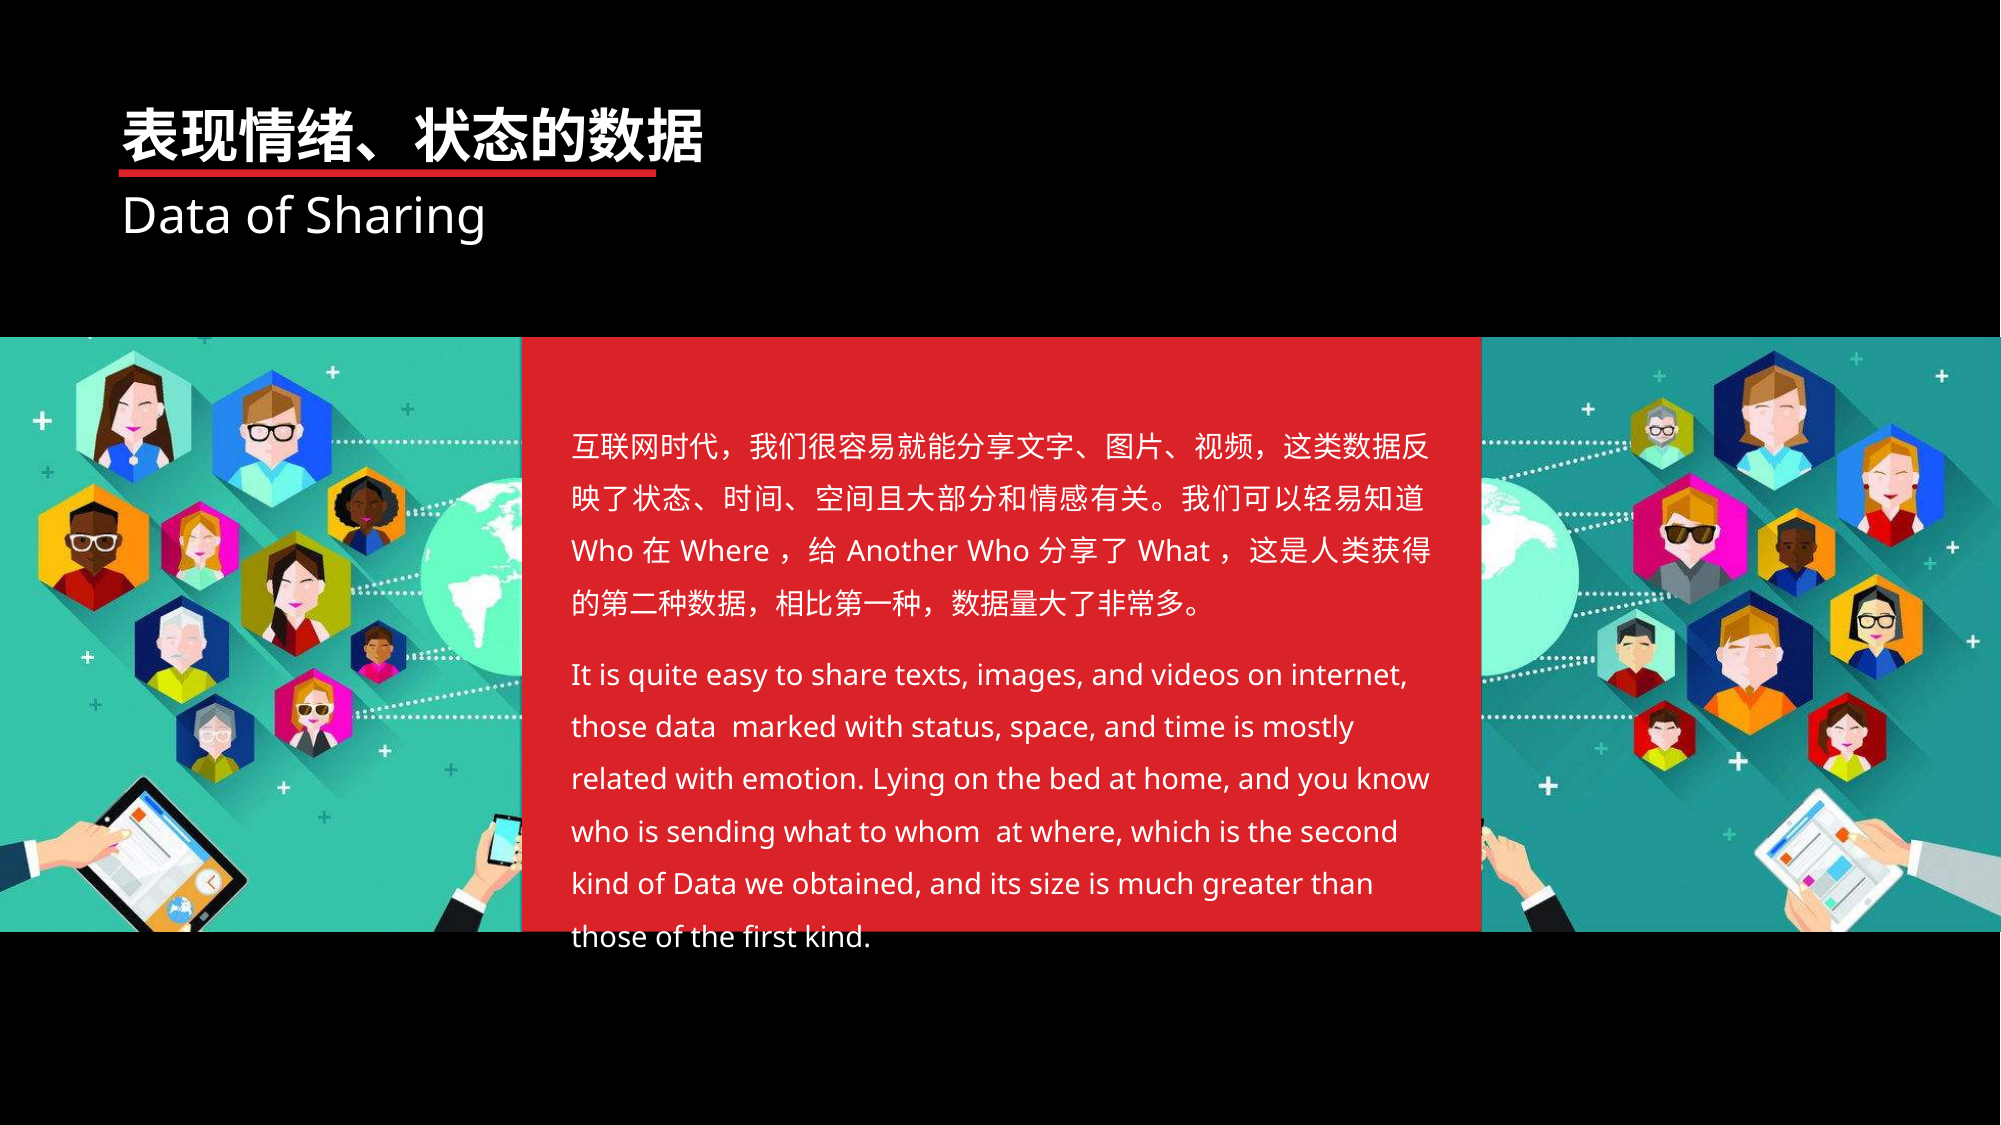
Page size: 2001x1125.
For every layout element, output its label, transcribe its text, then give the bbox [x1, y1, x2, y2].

text_box [521, 336, 1482, 933]
picture [0, 336, 522, 932]
text_box [118, 168, 657, 178]
picture [1481, 336, 2001, 932]
text_box 互联网时代，我们很容易就能分享文字、图片、视频，这类数据反映了状态、时间、空间且大部分和情感有关。我们可以轻易知道Who在Where，给Another Who分享了What，这是人类获得的第二种数据，相比第一种，数据量大了非常多。 It is quite easy to share texts, images, and videos on internet, those data marked with status, space, and time is mostly related with emotion. Lying on the bed at home, and you know who is sending what to whom at where, which is the second kind of Data we obtained, and its size is much greater than those of the first kind. [556, 402, 1448, 866]
text_box 表现情绪、状态的数据 Data of Sharing [121, 93, 705, 252]
